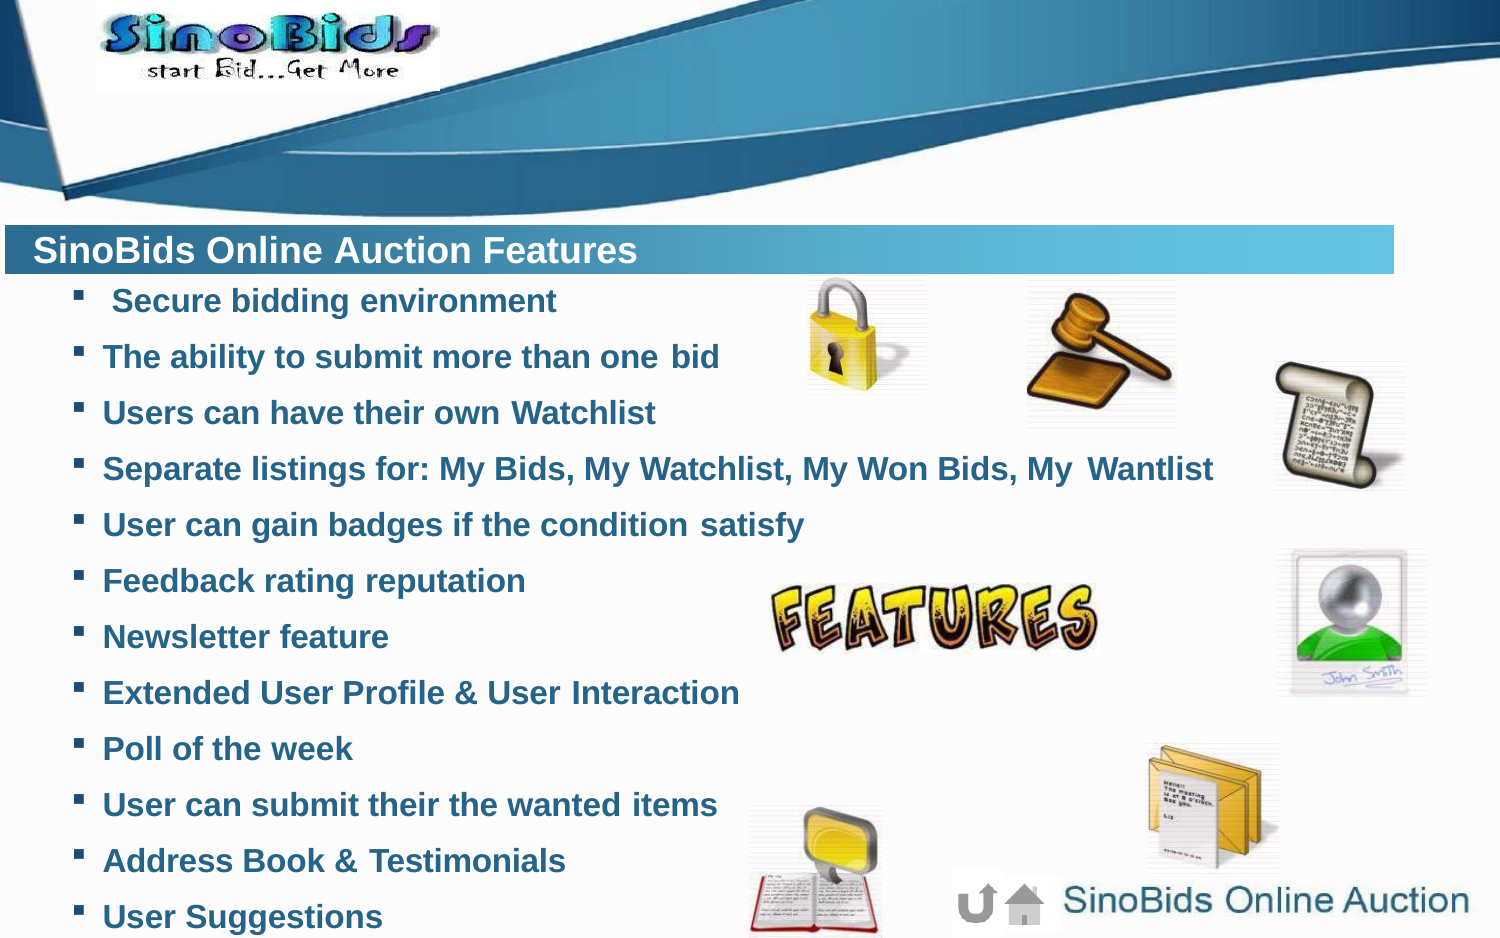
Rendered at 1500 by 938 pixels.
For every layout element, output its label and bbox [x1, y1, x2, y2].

text_box [748, 274, 1428, 938]
text_box [0, 0, 1500, 938]
